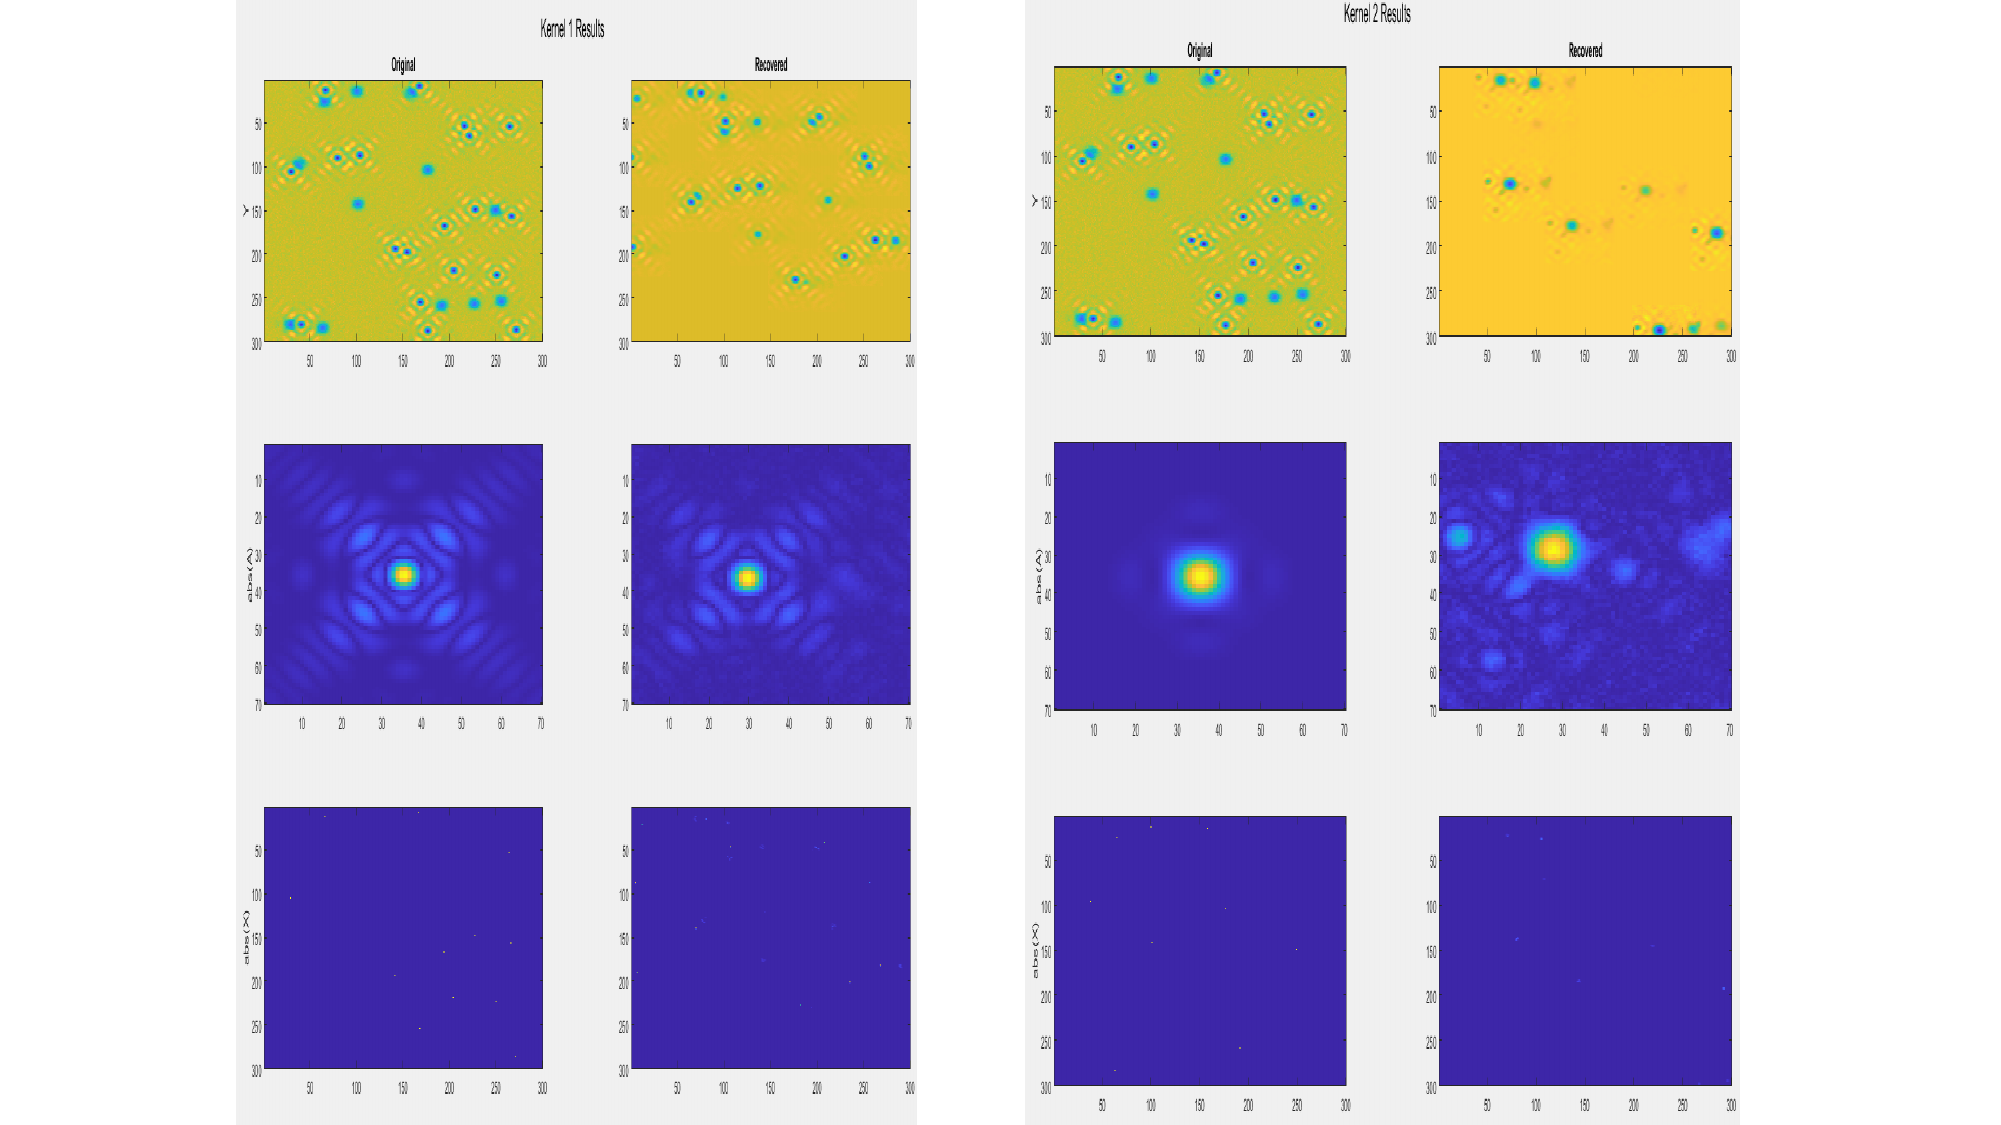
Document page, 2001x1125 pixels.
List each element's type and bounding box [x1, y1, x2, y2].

picture [236, 0, 917, 1125]
picture [1025, 0, 1740, 1125]
